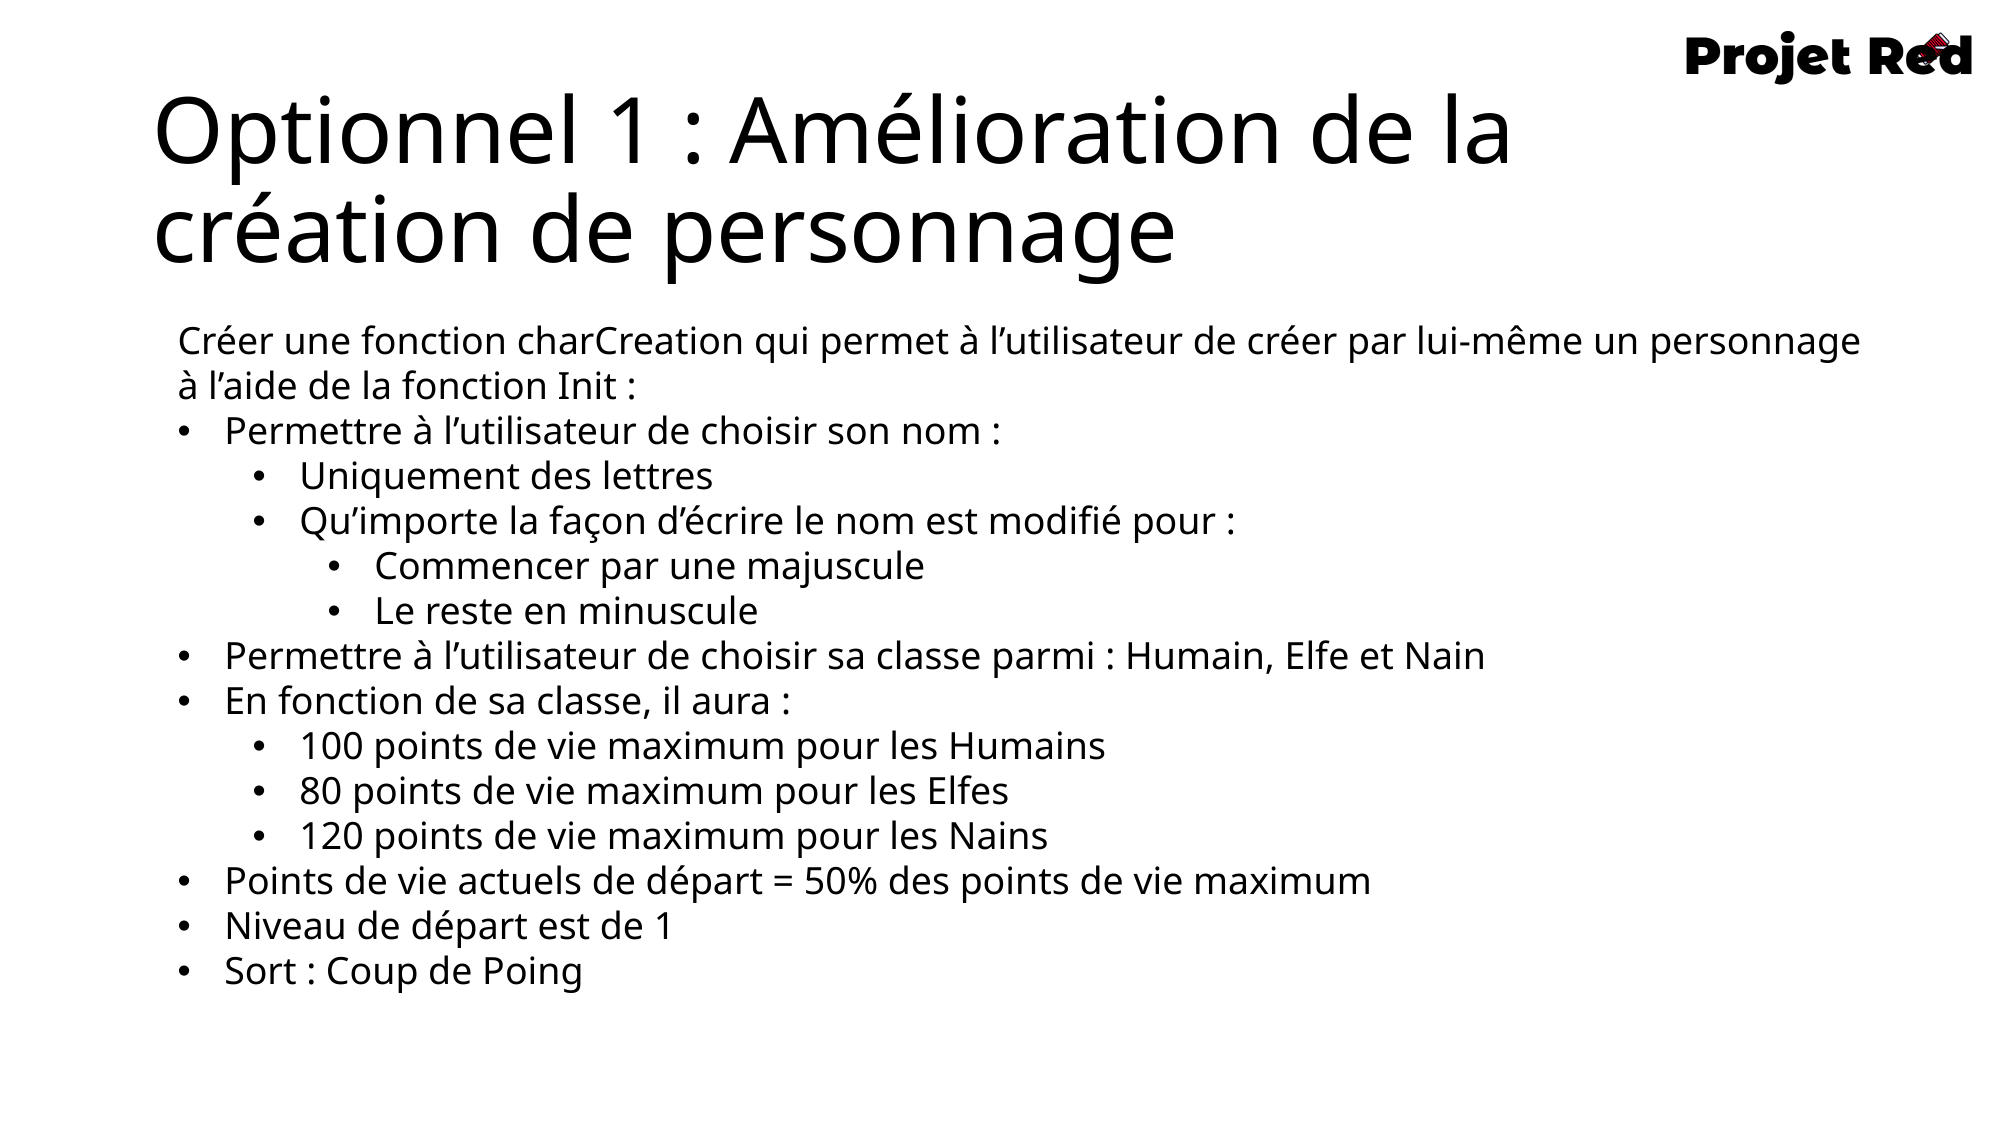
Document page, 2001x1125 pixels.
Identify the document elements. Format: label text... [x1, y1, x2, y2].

text_box Créer une fonction charCreation qui permet à l’utilisateur de créer par lui-même un personnage à l’aide de la fonction Init : Permettre à l’utilisateur de choisir son nom : Uniquement des lettres Qu’importe la façon d’écrire le nom est modifié pour : Commencer par une majuscule Le reste en minuscule Permettre à l’utilisateur de choisir sa classe parmi : Humain, Elfe et Nain En fonction de sa classe, il aura : 100 points de vie maximum pour les Humains 80 points de vie maximum pour les Elfes 120 points de vie maximum pour les Nains Points de vie actuels de départ = 50% des points de vie maximum Niveau de départ est de 1 Sort : Coup de Poing [162, 310, 1905, 1000]
title Optionnel 1 : Amélioration de la création de personnage [137, 74, 1863, 292]
picture [1679, 27, 1978, 89]
